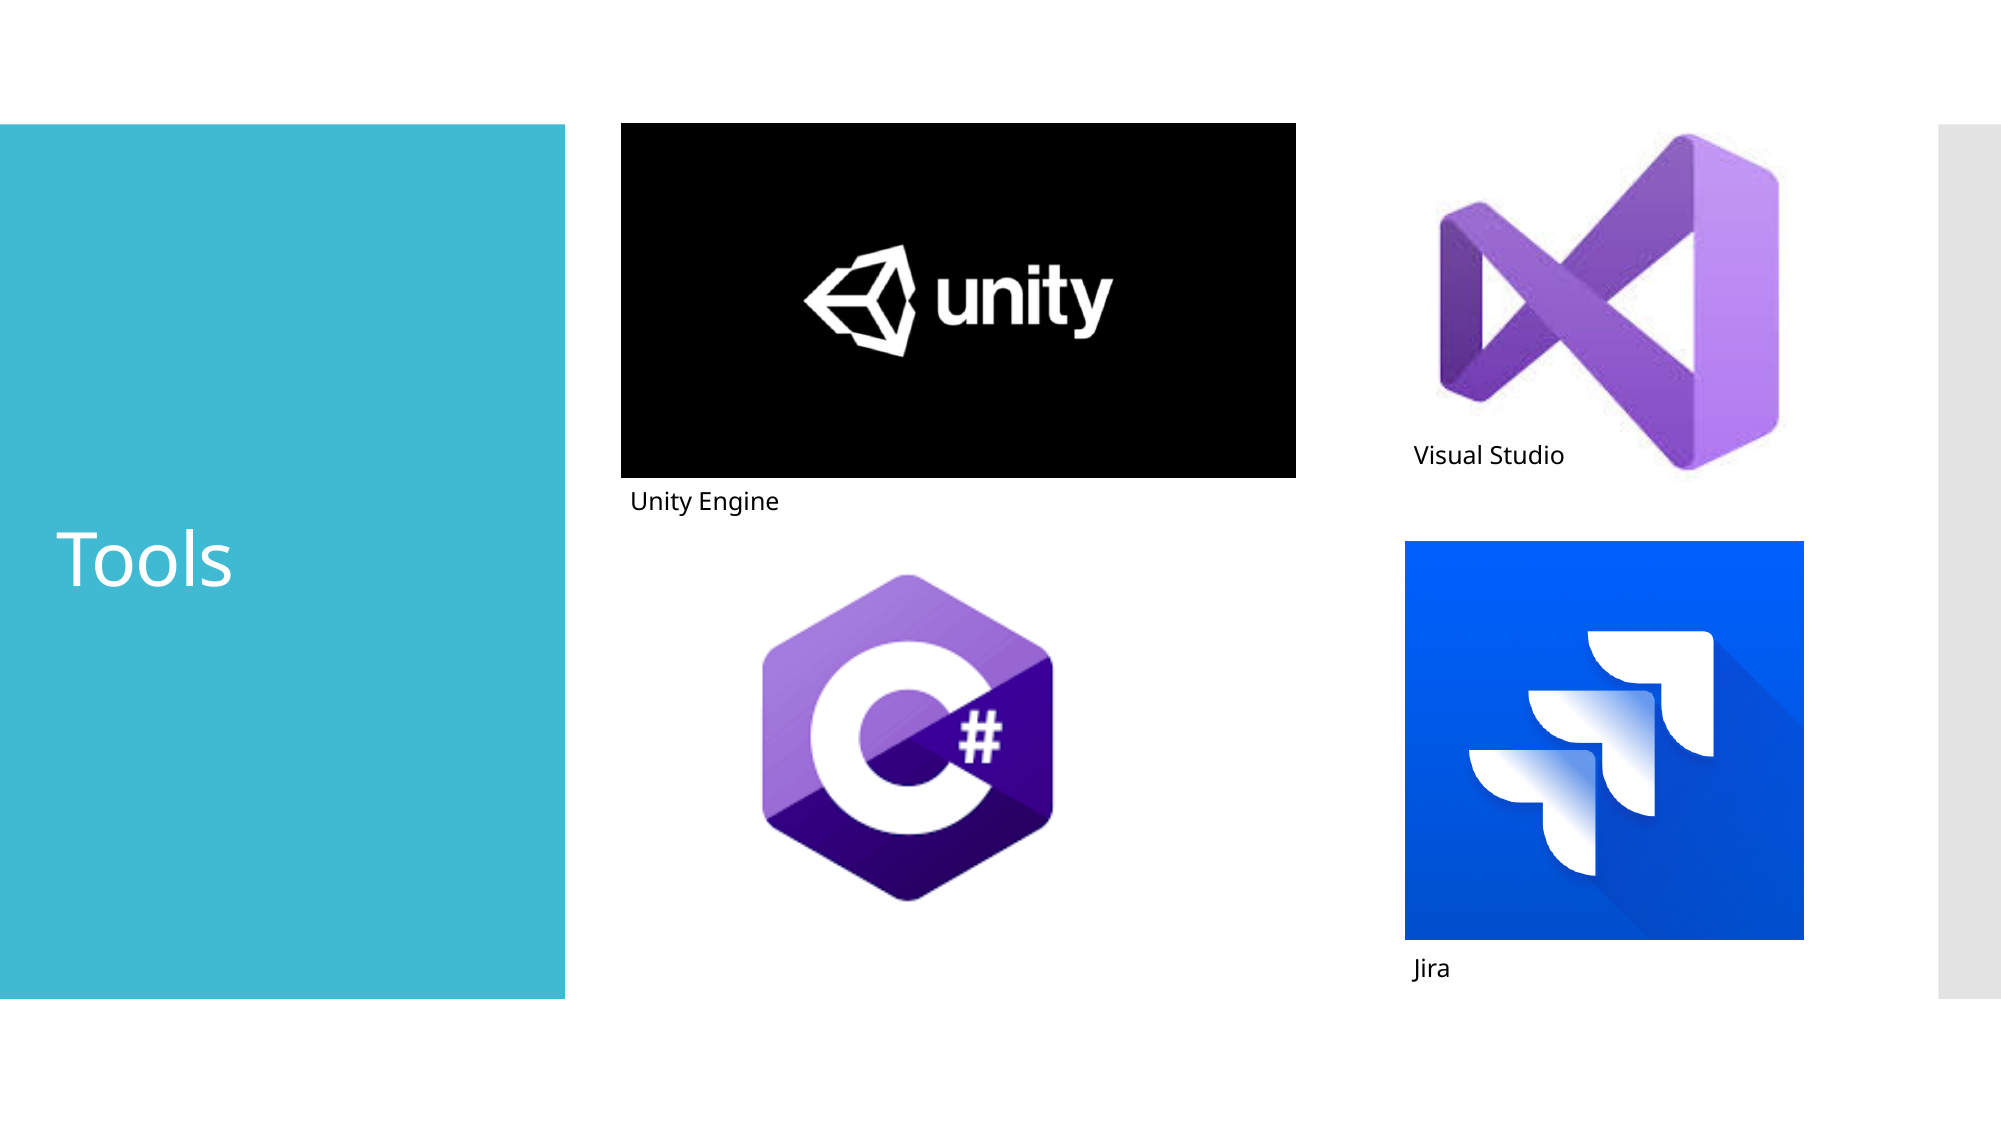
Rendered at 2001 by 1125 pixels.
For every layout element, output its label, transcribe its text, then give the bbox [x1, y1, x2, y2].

picture [1370, 65, 1840, 536]
picture [1405, 540, 1805, 940]
text_box Unity Engine [615, 477, 906, 523]
picture [592, 561, 1219, 912]
text_box Jira [1399, 945, 1689, 990]
title Tools [41, 184, 525, 940]
picture [620, 123, 1296, 478]
